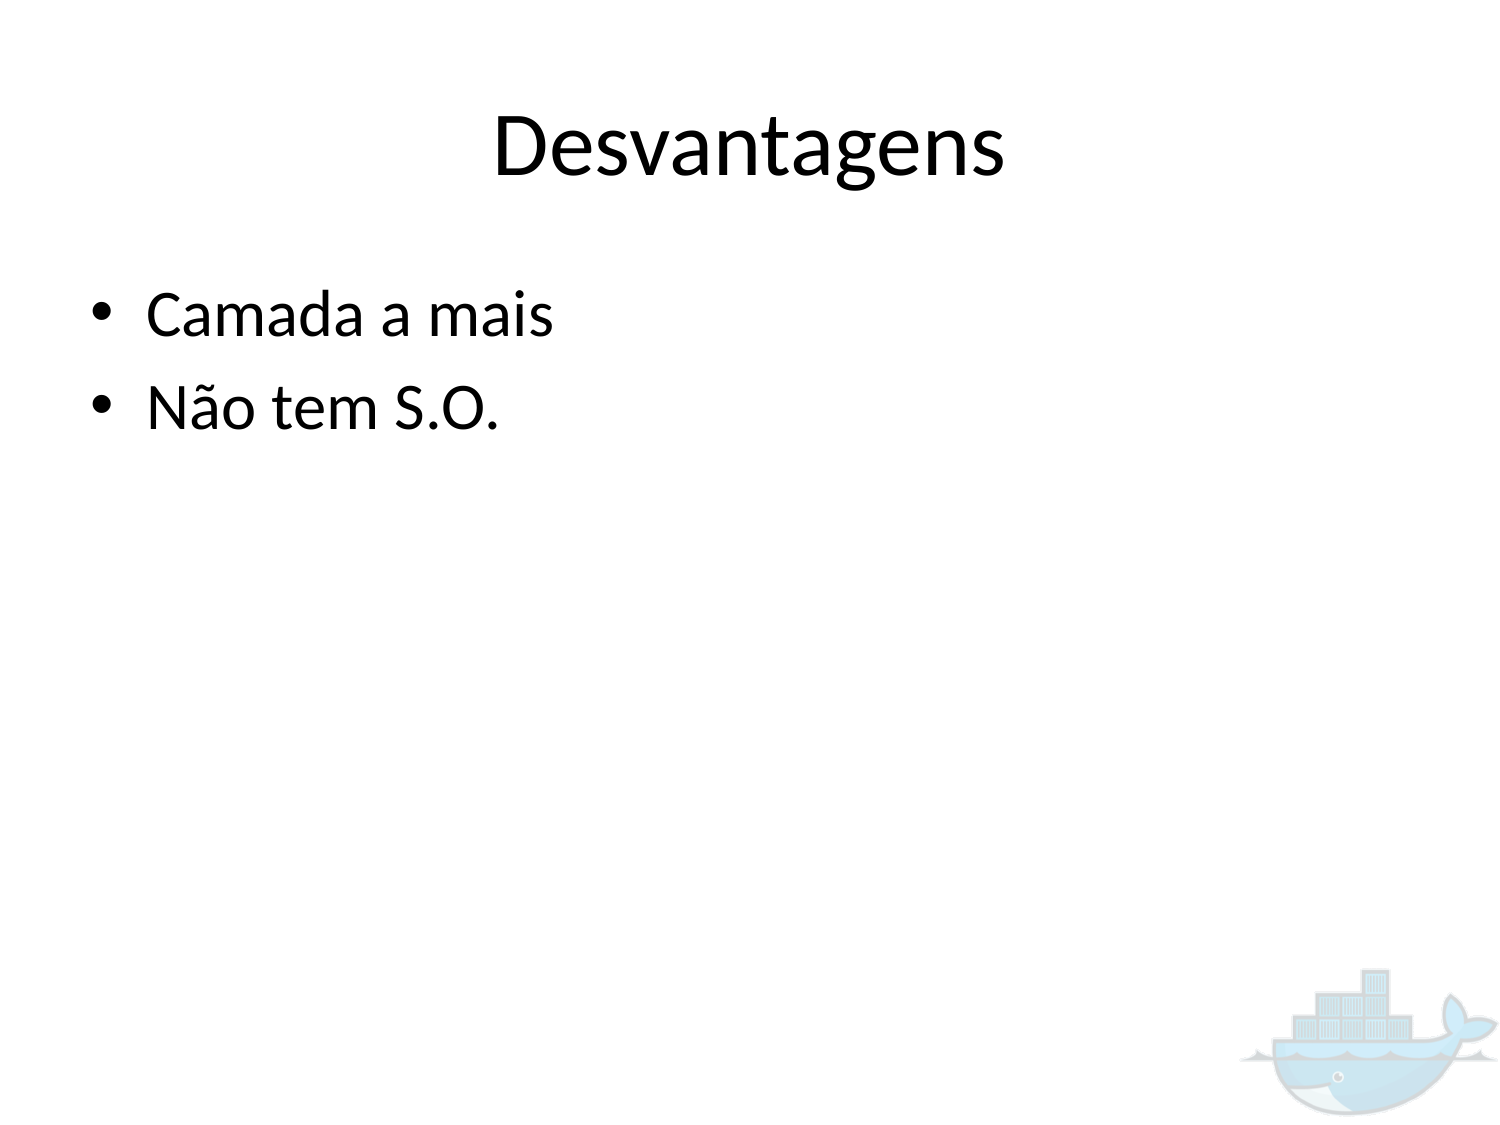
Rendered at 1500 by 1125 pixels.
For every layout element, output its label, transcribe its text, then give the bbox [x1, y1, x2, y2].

picture [1238, 963, 1500, 1117]
list Camada a mais Não tem S.O. [75, 262, 1425, 1005]
title Desvantagens [75, 45, 1425, 233]
